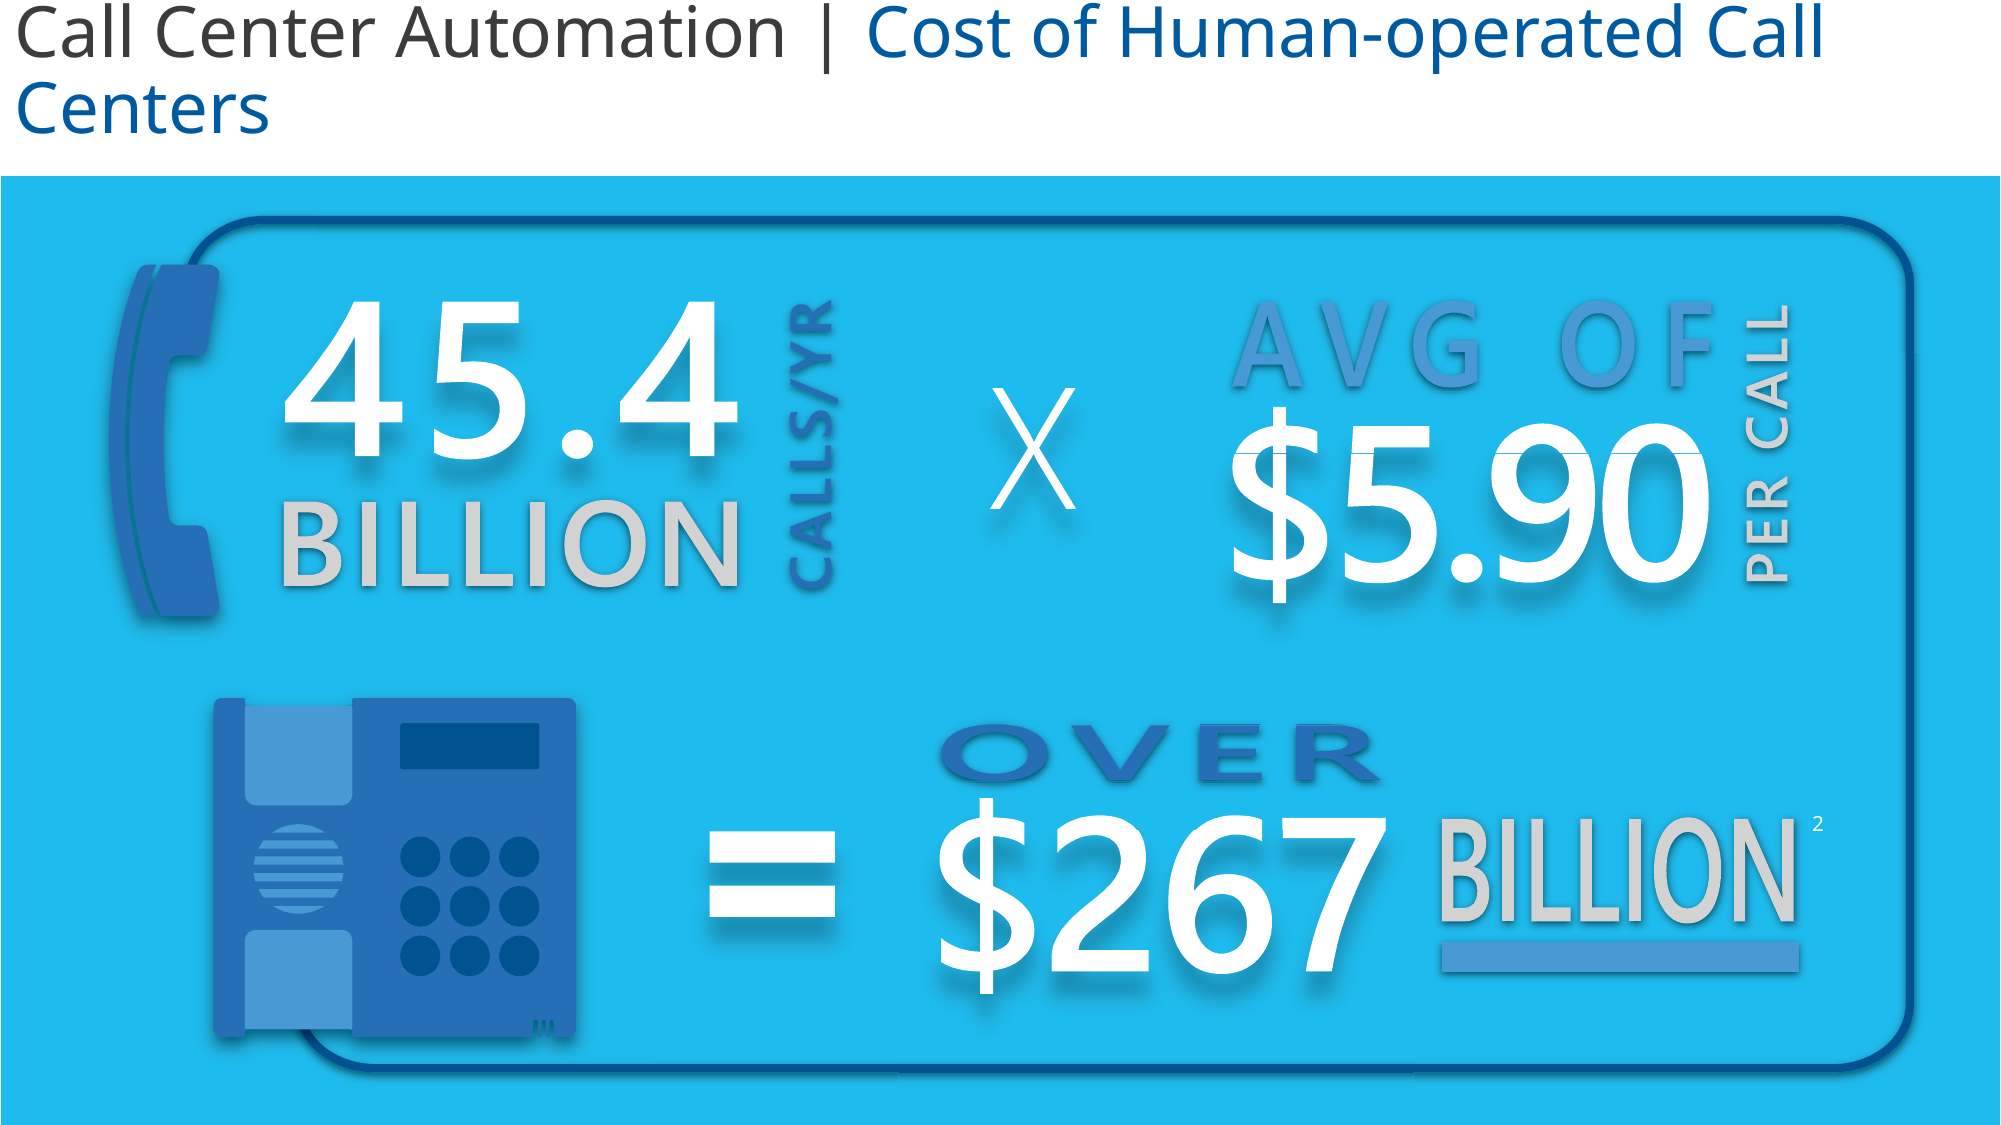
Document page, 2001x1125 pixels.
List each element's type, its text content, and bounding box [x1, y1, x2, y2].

picture [0, 174, 2000, 1125]
text_box Call Center Automation | Cost of Human-operated Call Centers [0, 0, 2000, 145]
